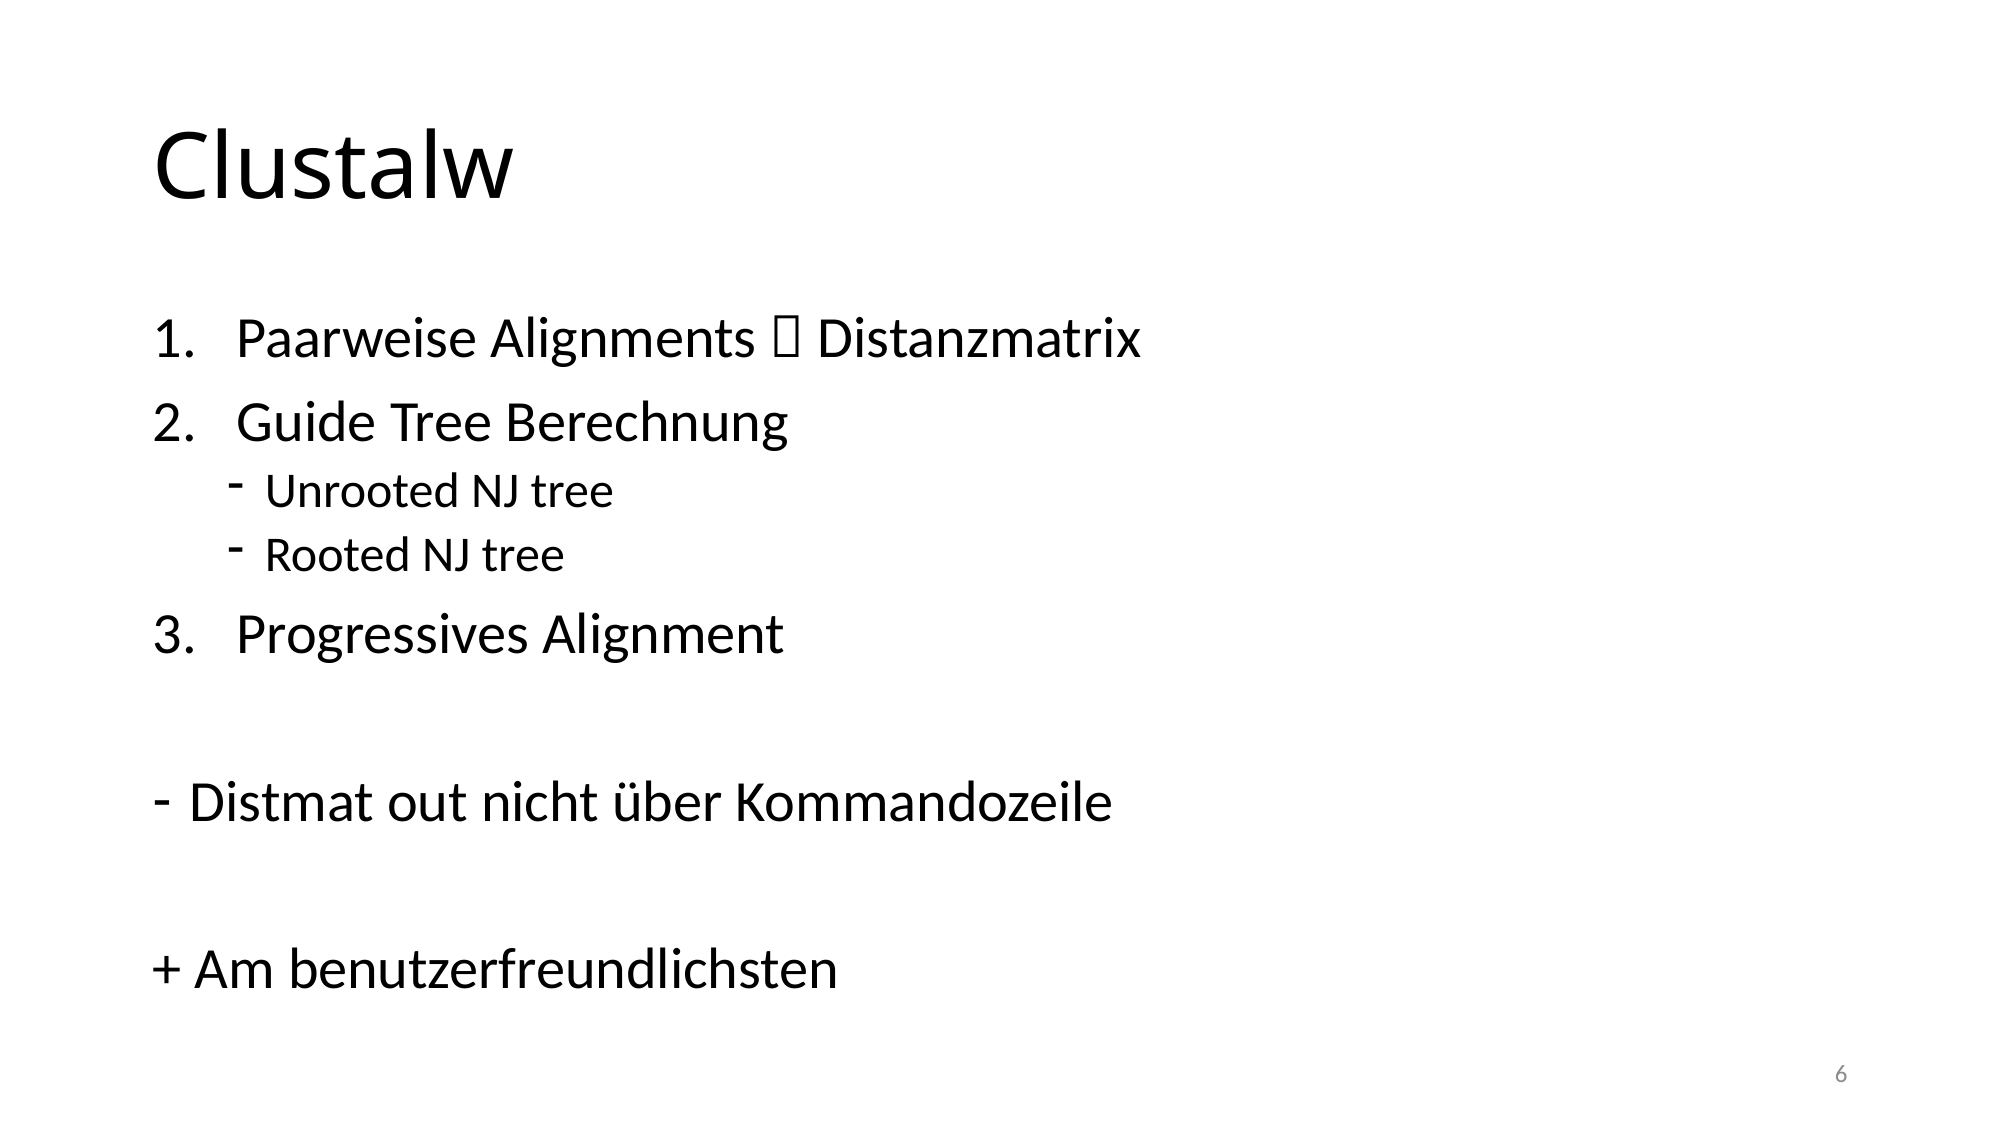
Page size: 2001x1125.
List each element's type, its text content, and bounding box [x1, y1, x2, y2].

title Clustalw [137, 59, 1863, 278]
slide_number 6 [1412, 1042, 1863, 1103]
list Paarweise Alignments  Distanzmatrix Guide Tree Berechnung Unrooted NJ tree Rooted NJ tree Progressives Alignment Distmat out nicht über Kommandozeile + Am benutzerfreundlichsten [137, 299, 1863, 1014]
